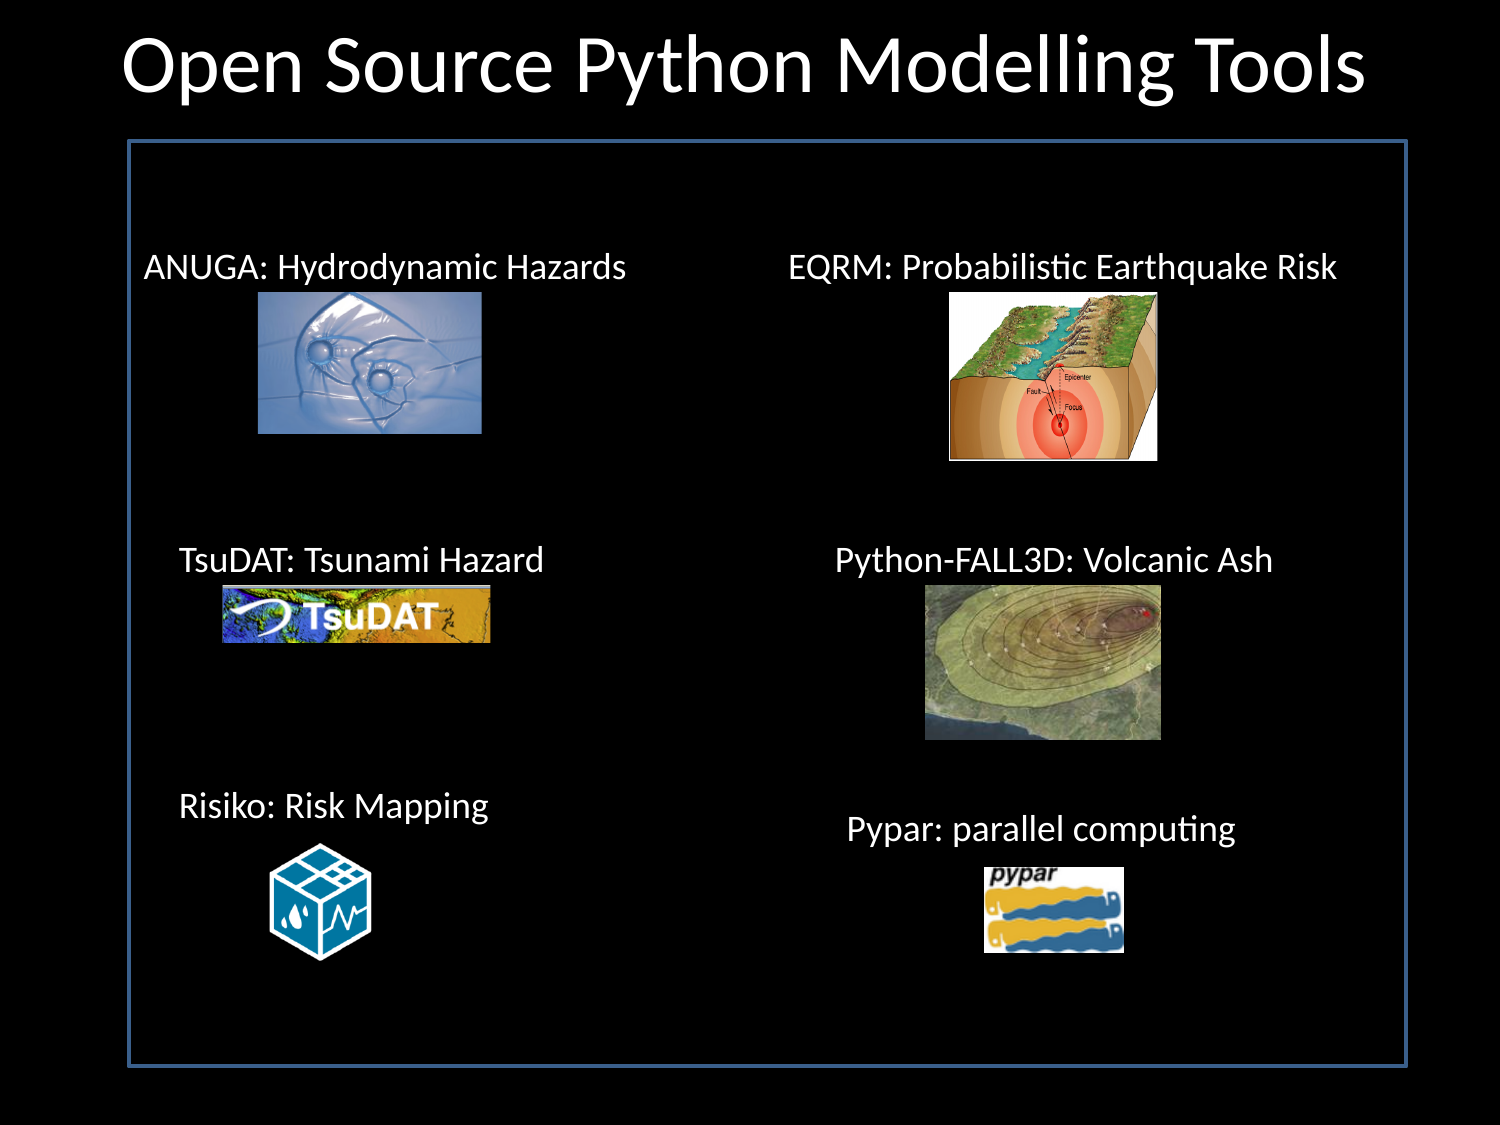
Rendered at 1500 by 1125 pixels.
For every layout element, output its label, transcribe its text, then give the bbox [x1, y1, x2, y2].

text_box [773, 234, 1384, 462]
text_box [128, 234, 716, 434]
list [222, 585, 491, 643]
picture [925, 585, 1161, 740]
title Open Source Python Modelling Tools [70, 0, 1421, 118]
text_box [127, 139, 1408, 1068]
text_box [163, 773, 551, 962]
text_box Python-FALL3D: Volcanic Ash [820, 527, 1313, 588]
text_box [831, 796, 1301, 954]
text_box TsuDAT: Tsunami Hazard [163, 527, 633, 588]
